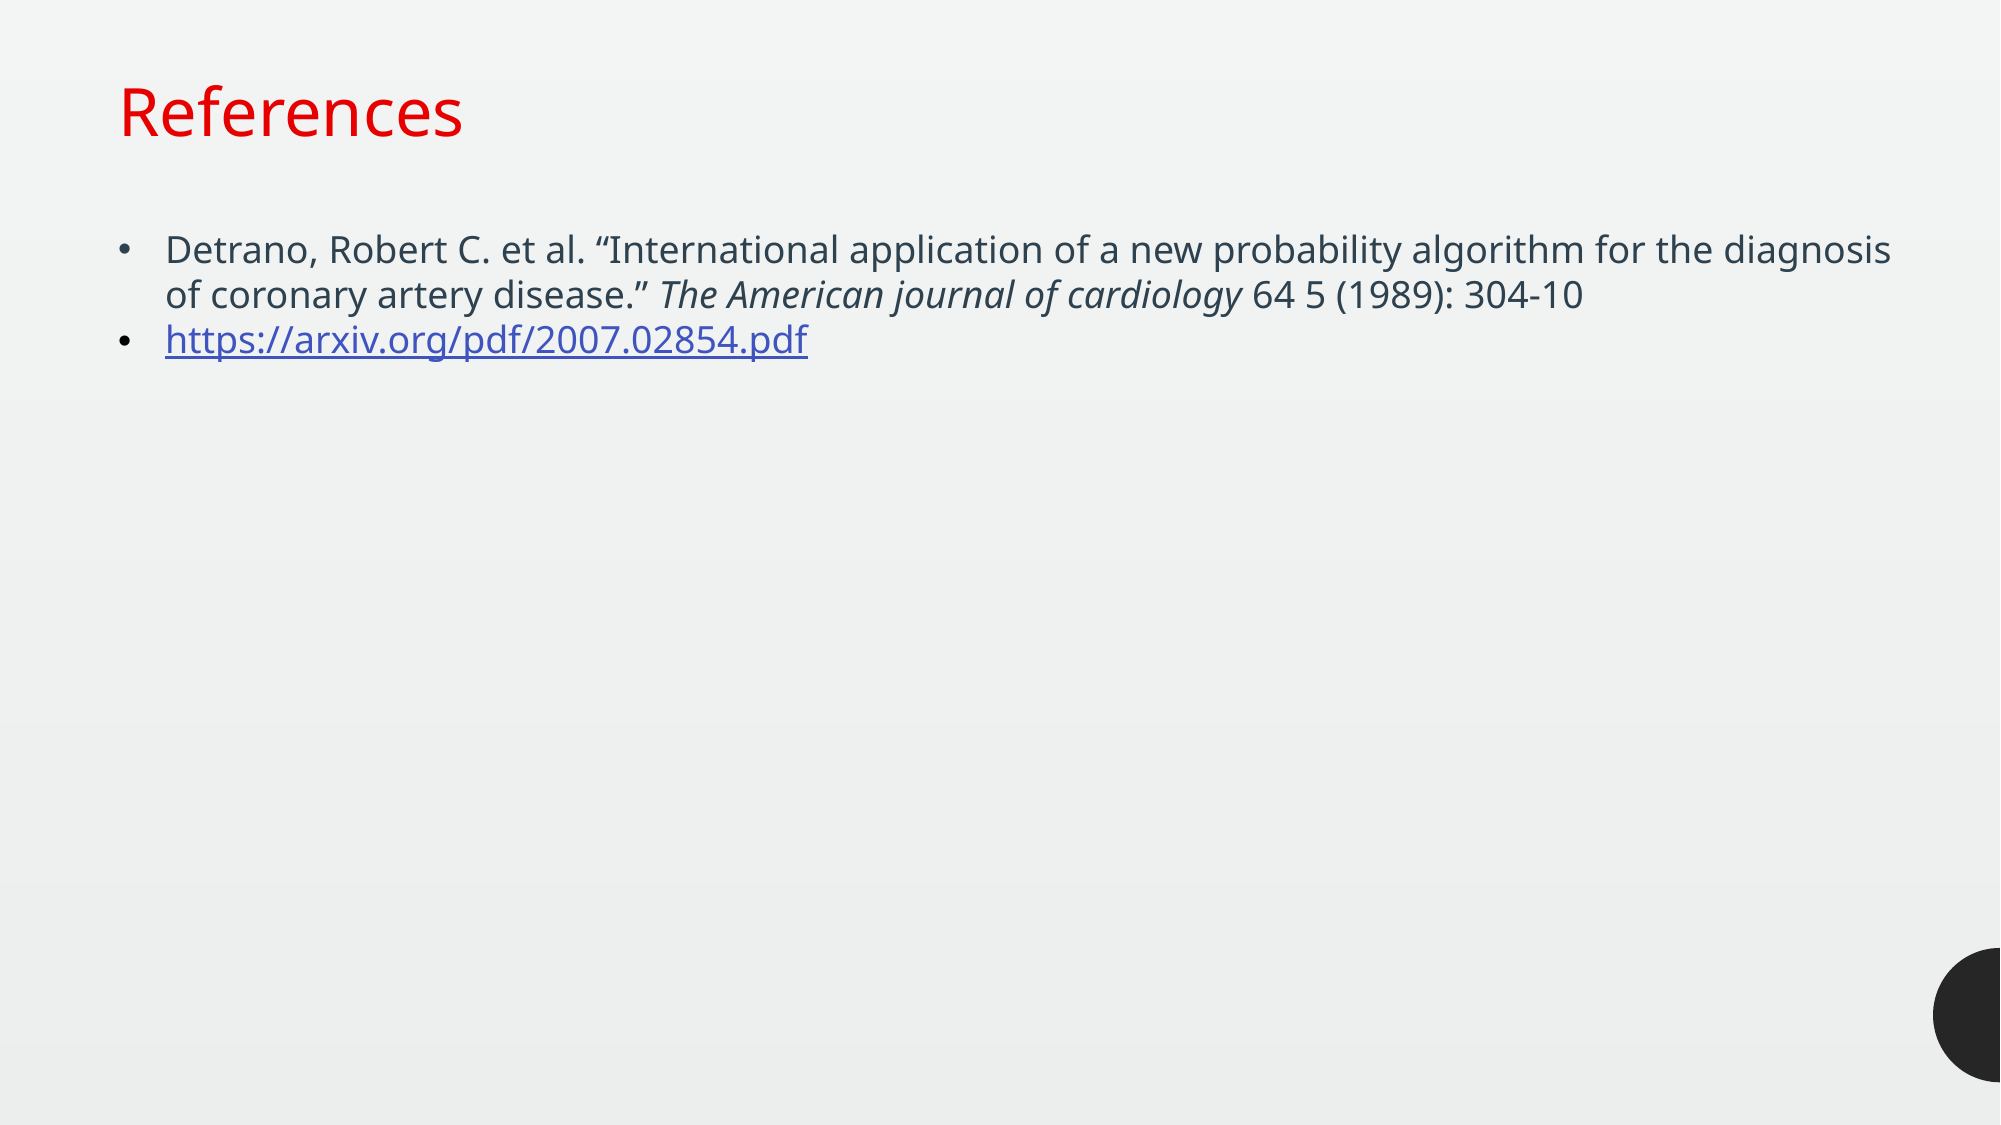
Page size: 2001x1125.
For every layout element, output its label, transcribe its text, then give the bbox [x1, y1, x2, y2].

text_box References [103, 62, 1714, 157]
text_box Detrano, Robert C. et al. “International application of a new probability algorithm for the diagnosis of coronary artery disease.” The American journal of cardiology 64 5 (1989): 304-10 https://arxiv.org/pdf/2007.02854.pdf [103, 218, 1923, 464]
